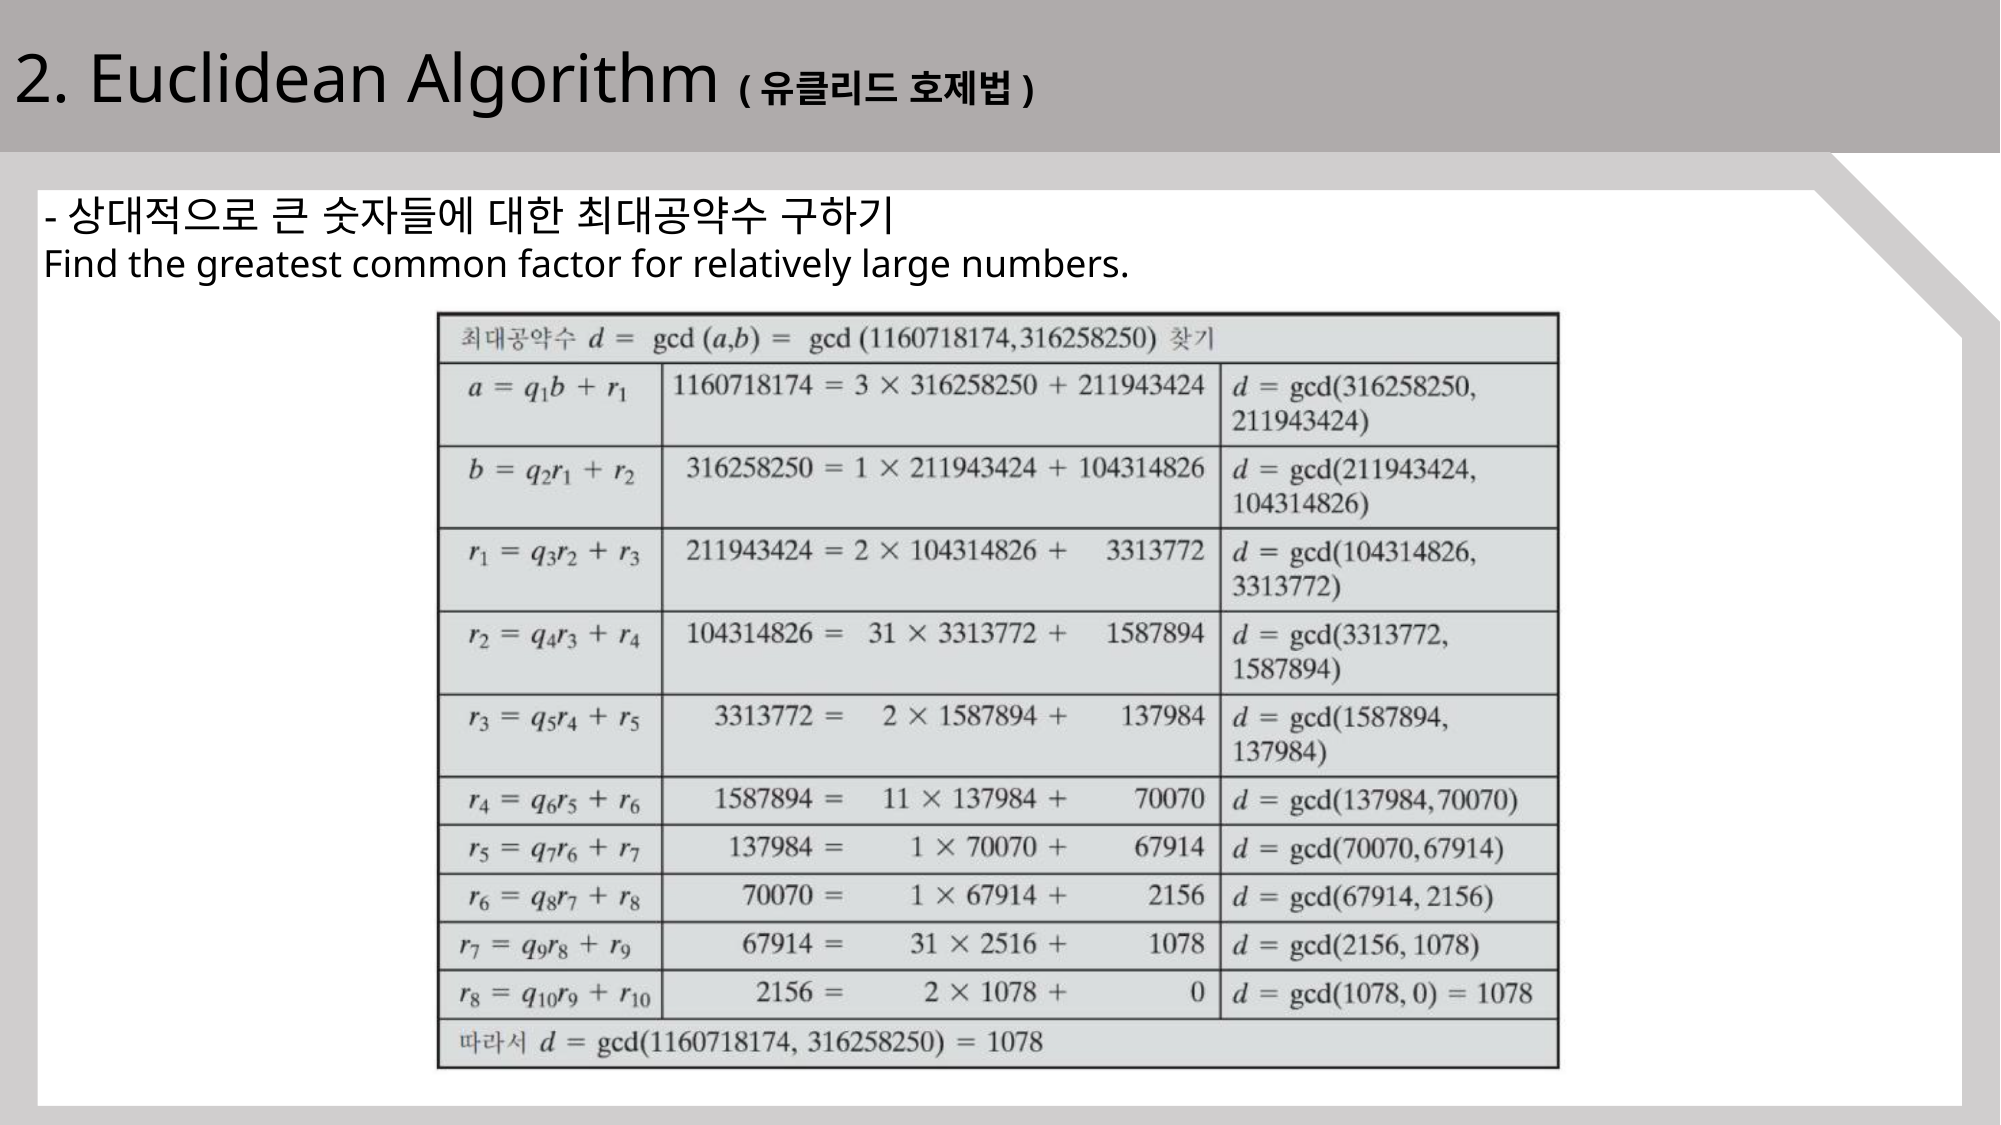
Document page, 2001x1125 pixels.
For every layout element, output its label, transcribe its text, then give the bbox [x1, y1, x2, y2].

picture [430, 306, 1570, 1078]
text_box 2. Euclidean Algorithm (유클리드 호제법) [0, 0, 2000, 153]
text_box -상대적으로 큰 숫자들에 대한 최대공약수 구하기 Find the greatest common factor for relatively large numbers. [17, 170, 1983, 1125]
